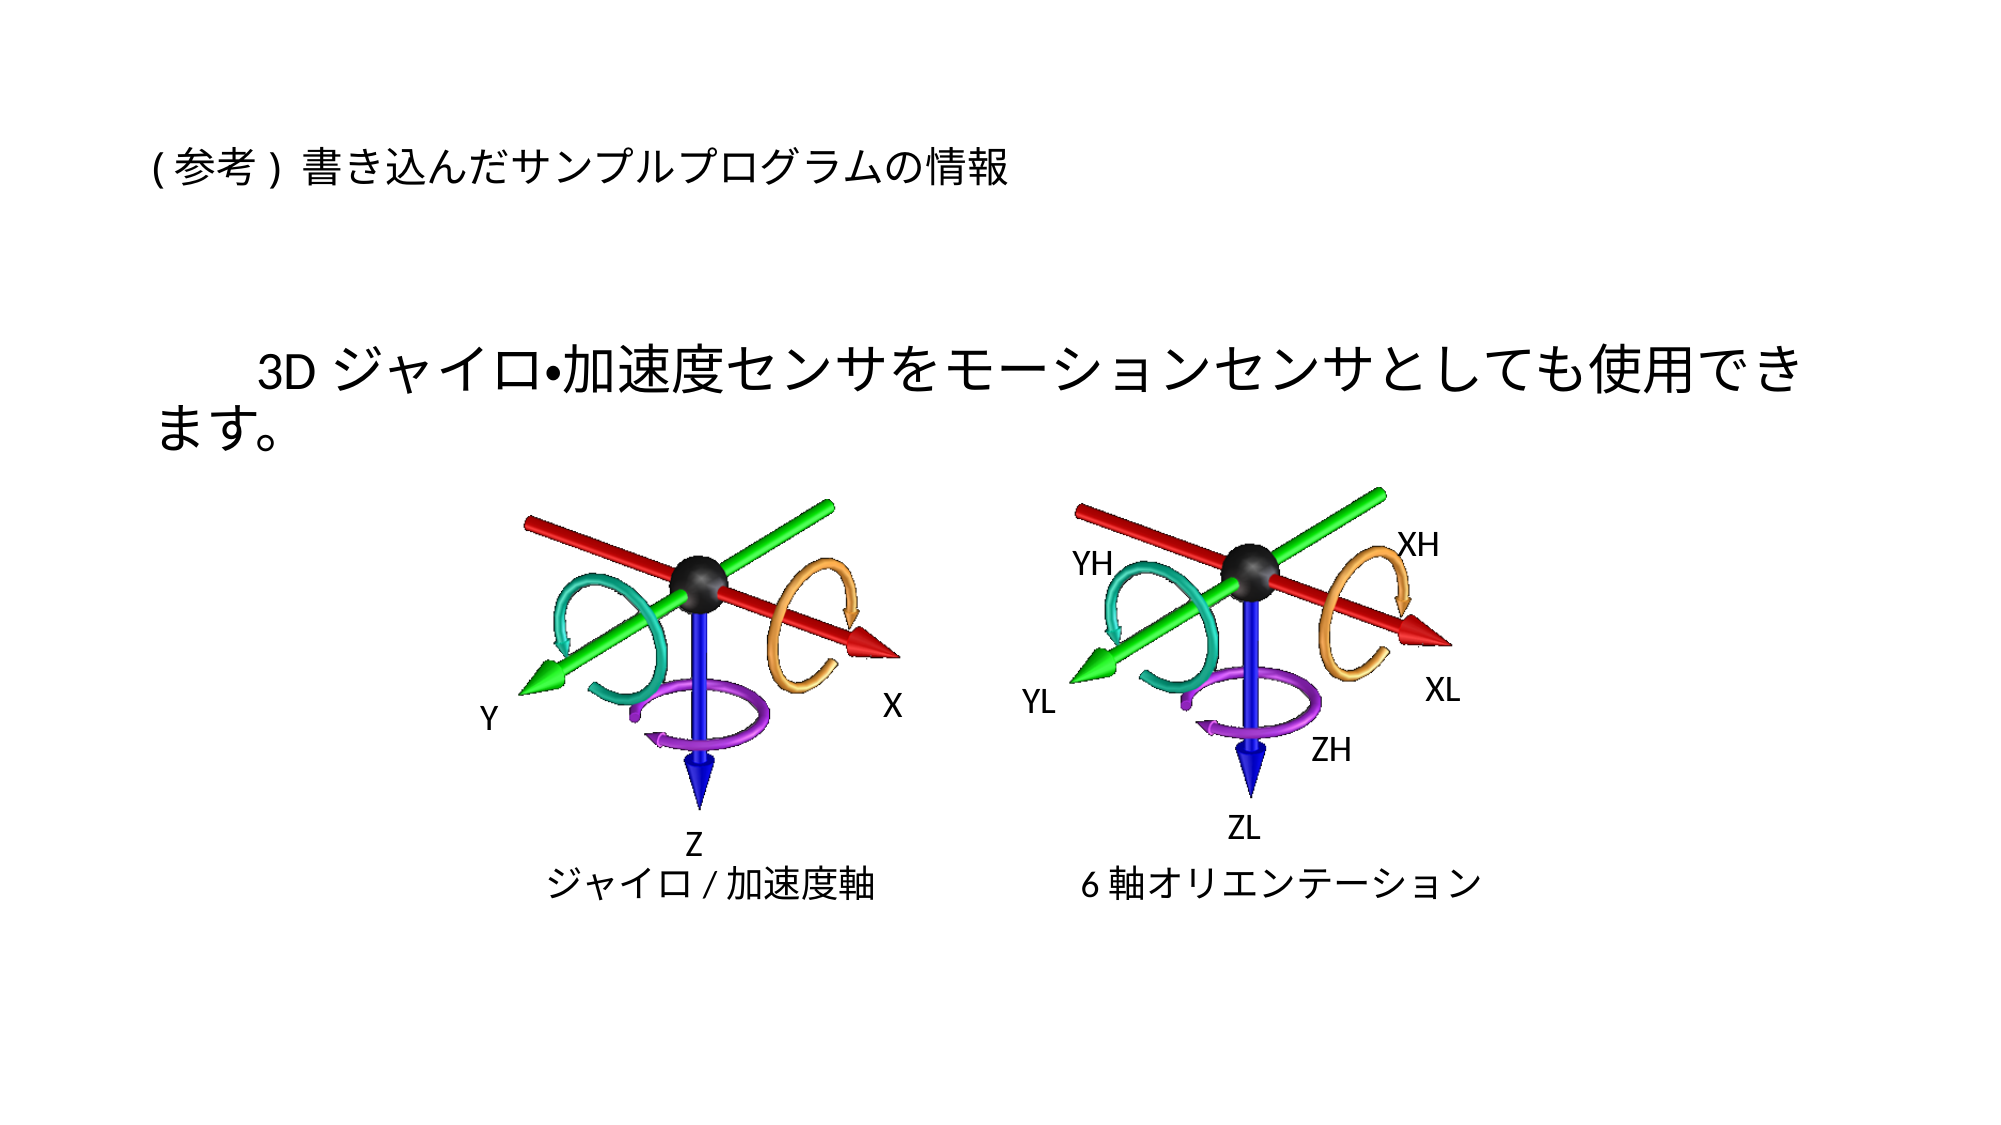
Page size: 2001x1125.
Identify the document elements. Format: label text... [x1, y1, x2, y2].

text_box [1007, 487, 1479, 856]
list 3Dジャイロ・加速度センサをモーションセンサとしても使用できます。 [137, 335, 1863, 488]
text_box 6軸オリエンテーション [1065, 852, 1498, 913]
text_box ジャイロ/加速度軸 [531, 873, 892, 913]
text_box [465, 499, 937, 873]
title (参考) 書き込んだサンプルプログラムの情報 [137, 59, 1863, 278]
